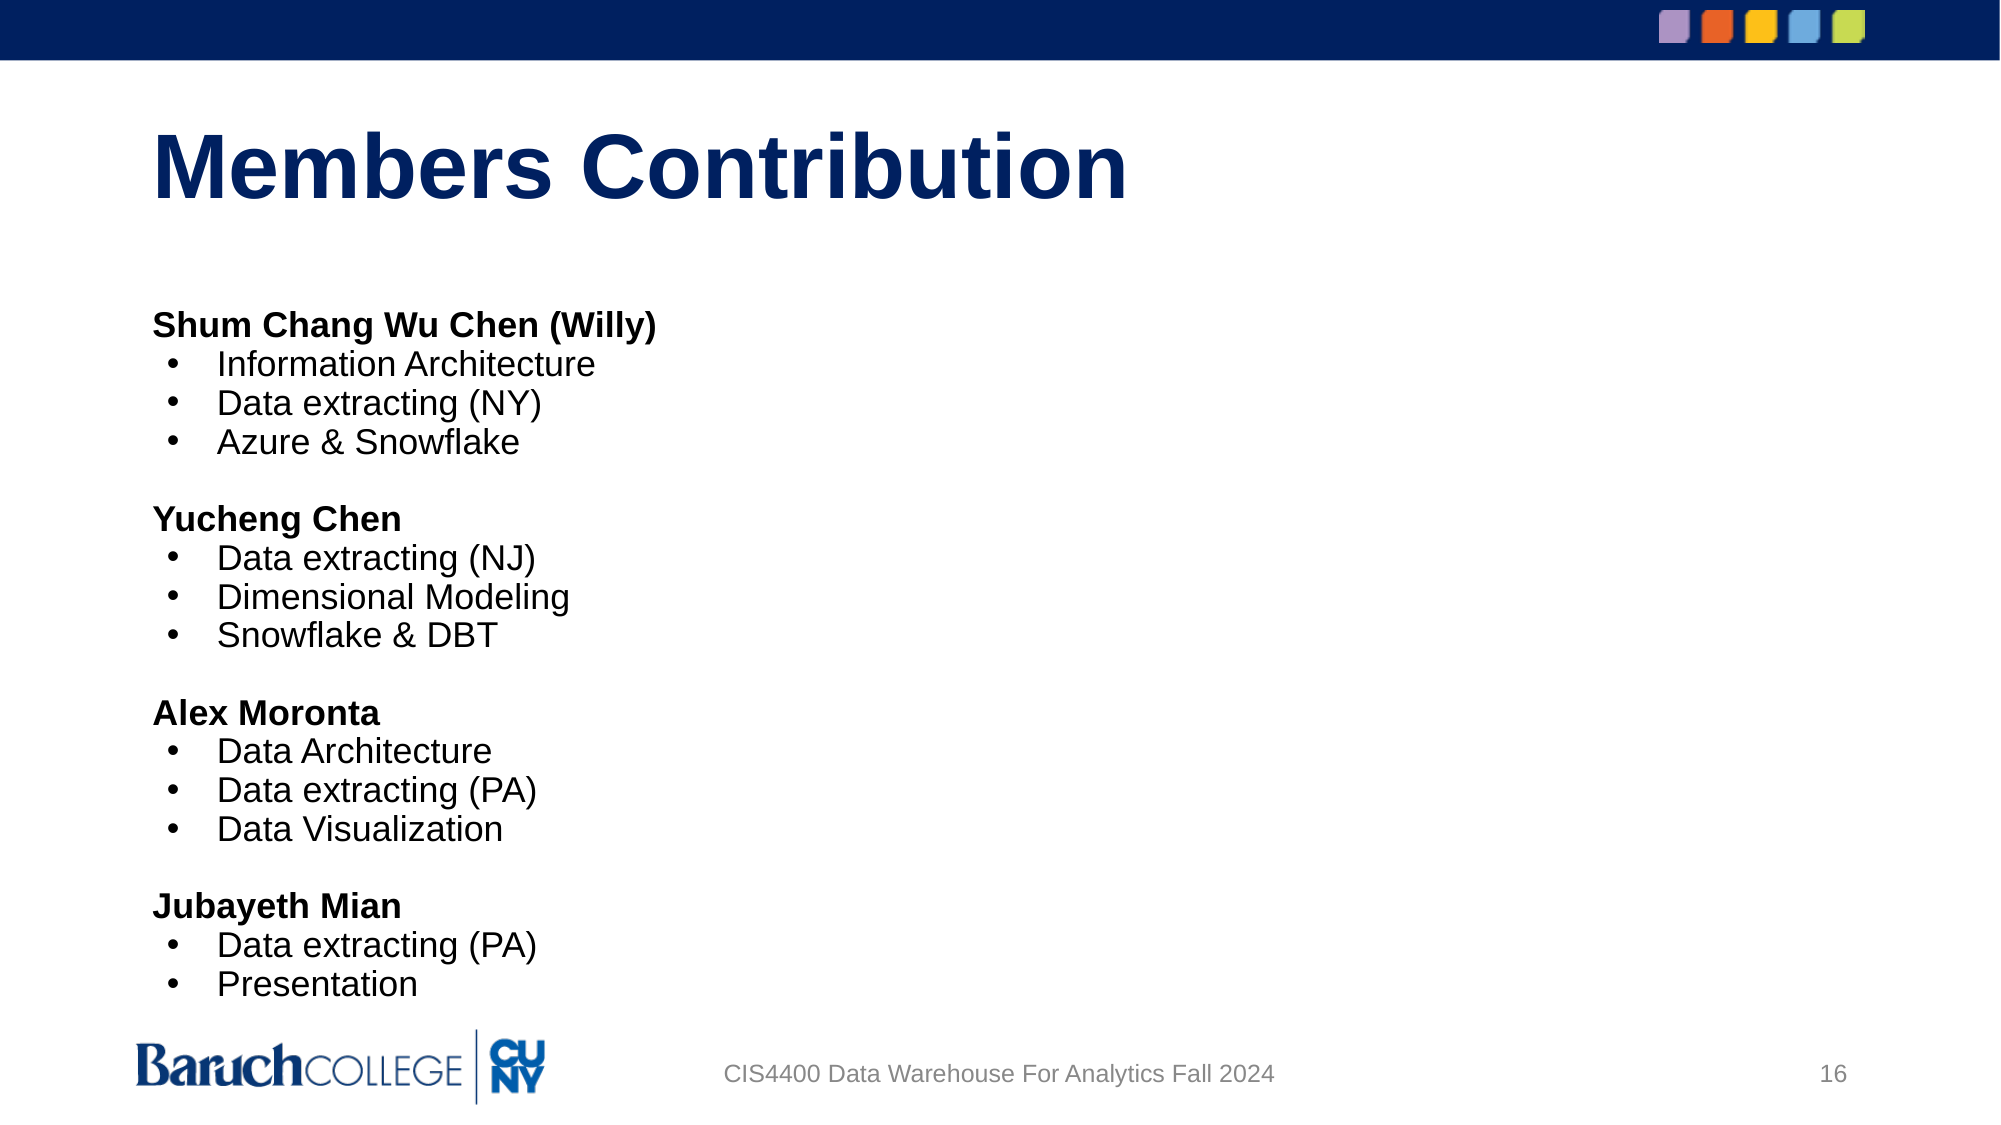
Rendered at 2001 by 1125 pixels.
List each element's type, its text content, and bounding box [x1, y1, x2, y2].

footer CIS4400 Data Warehouse For Analytics Fall 2024 [662, 1042, 1338, 1103]
slide_number ‹#› [1412, 1042, 1863, 1103]
picture [1659, 9, 1865, 44]
picture [115, 1029, 567, 1105]
title Members Contribution [137, 61, 1863, 278]
list Shum Chang Wu Chen (Willy) Information Architecture Data extracting (NY) Azure & Snowflake Yucheng Chen Data extracting (NJ) Dimensional Modeling Snowflake & DBT Alex Moronta Data Architecture Data extracting (PA) Data Visualization Jubayeth Mian Data extracting (PA) Presentation [137, 299, 1863, 1014]
text_box [0, 0, 2000, 61]
